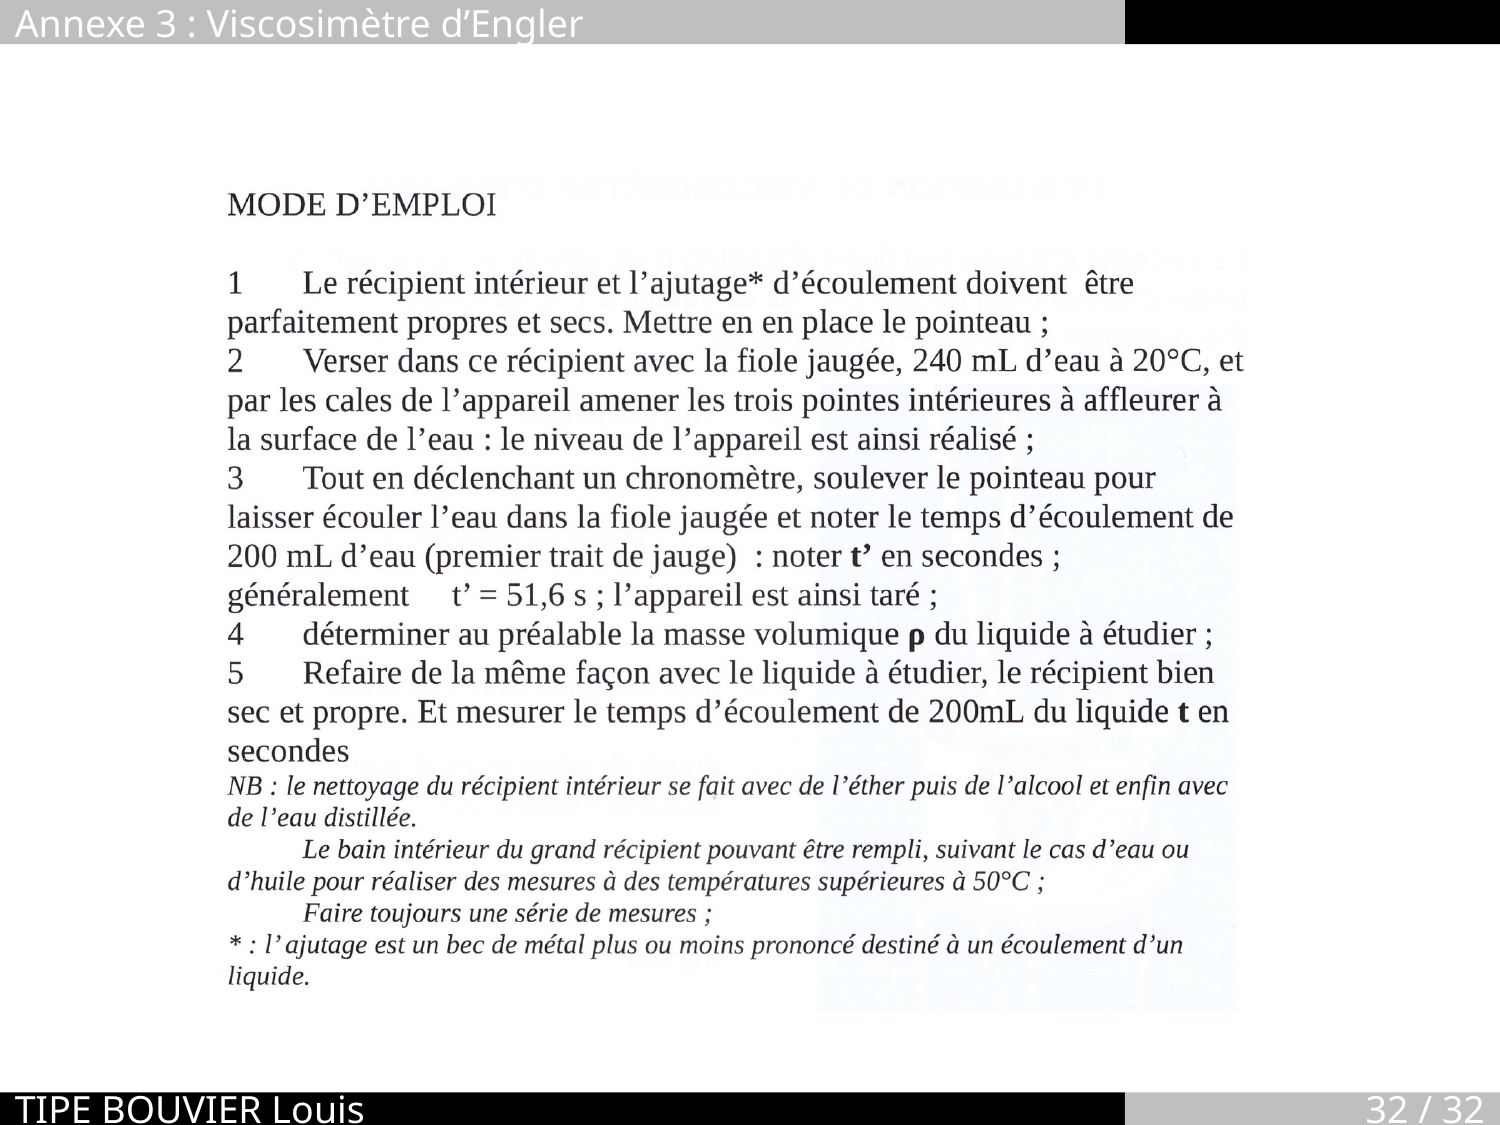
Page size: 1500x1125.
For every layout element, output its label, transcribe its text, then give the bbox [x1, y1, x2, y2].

text_box 32 / 32 [1124, 1091, 1500, 1125]
picture [213, 171, 1256, 1011]
text_box TIPE BOUVIER Louis [0, 1091, 1124, 1125]
text_box Annexe 3 : Viscosimètre d’Engler [0, 0, 1126, 45]
text_box [1126, 0, 1500, 45]
